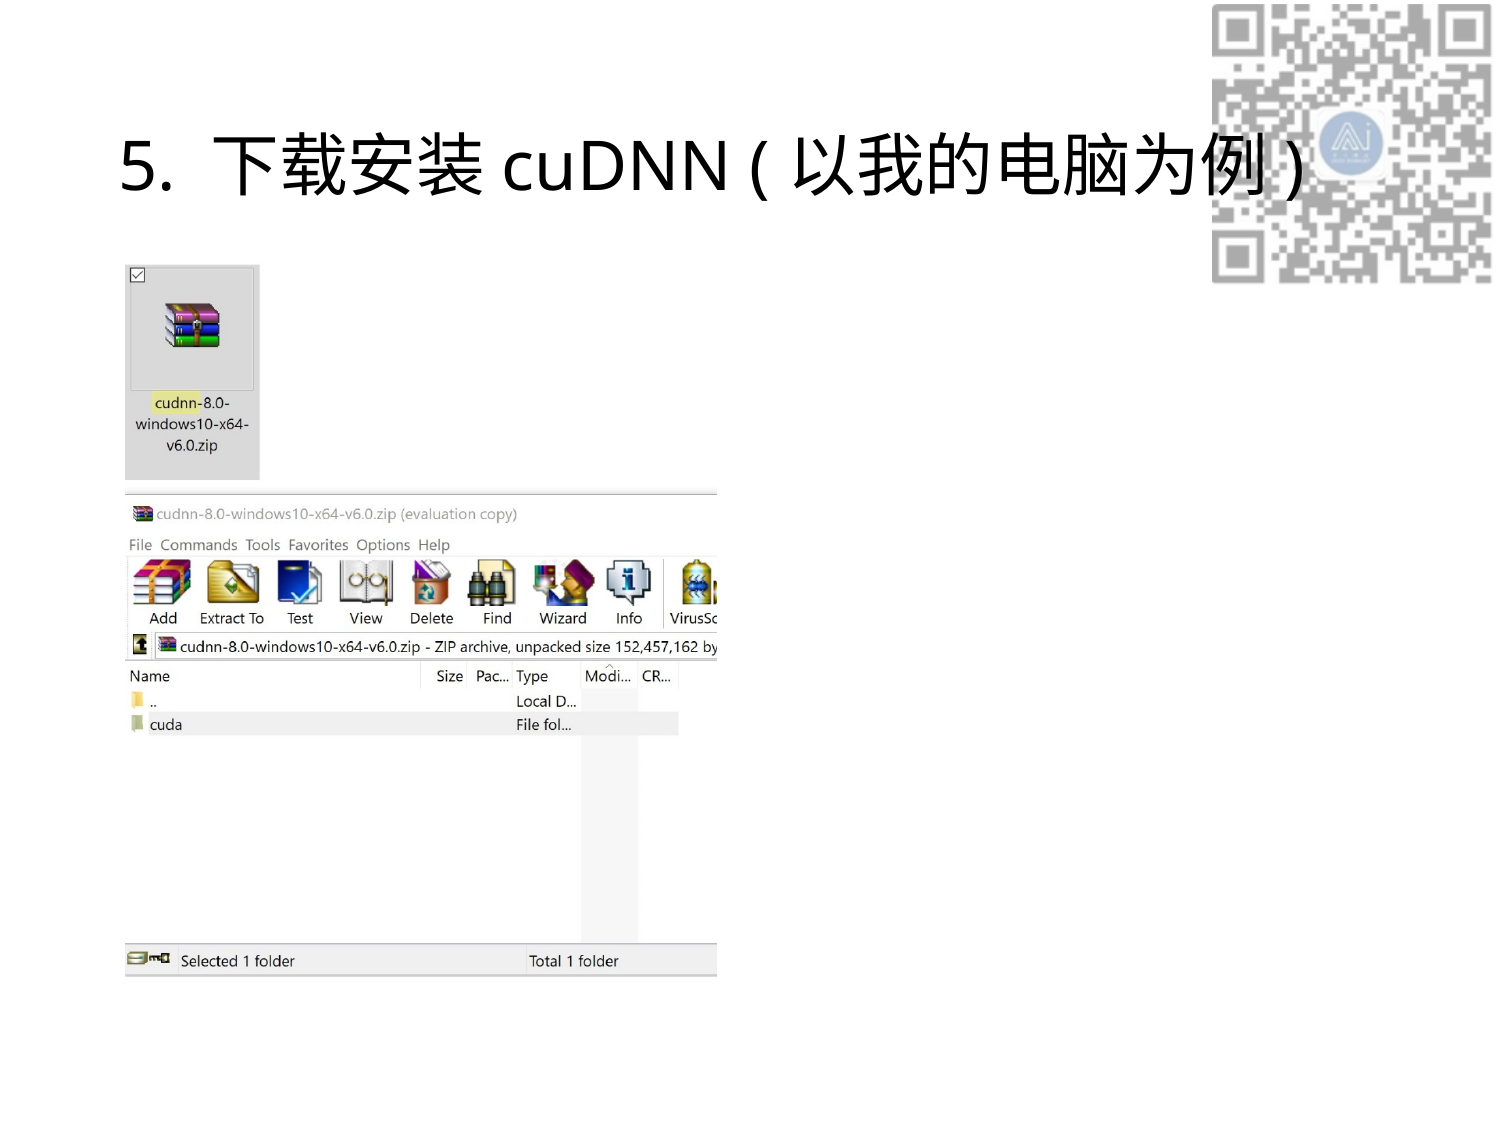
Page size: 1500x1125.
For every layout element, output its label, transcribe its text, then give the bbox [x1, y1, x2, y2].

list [124, 262, 717, 977]
title 5. 下载安装cuDNN (以我的电脑为例) [103, 59, 1397, 278]
